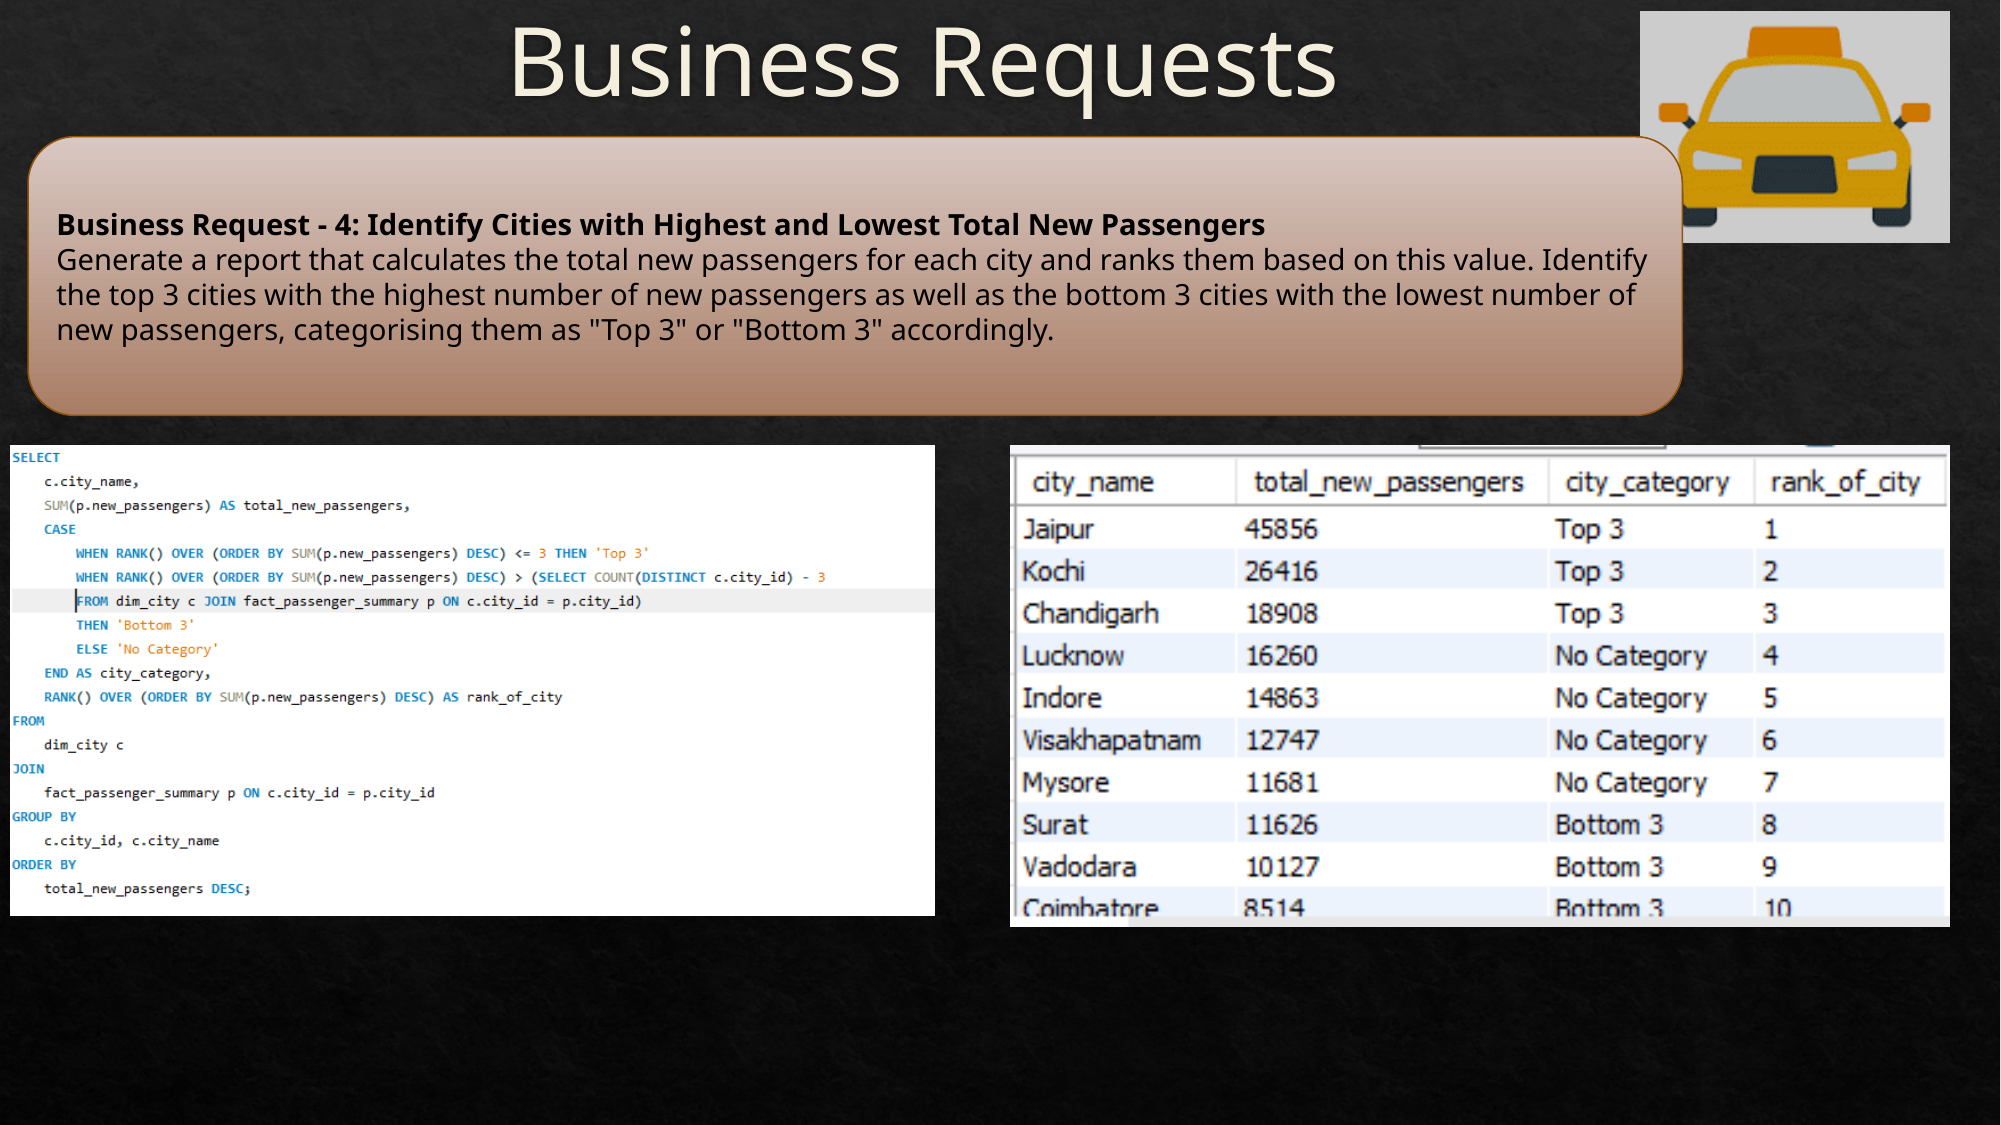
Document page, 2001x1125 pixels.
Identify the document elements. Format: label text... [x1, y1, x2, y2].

picture [1640, 10, 1950, 243]
picture [1009, 445, 1950, 927]
text_box Business Request - 4: Identify Cities with Highest and Lowest Total New Passengers Generate a report that calculates the total new passengers for each city and ranks them based on this value. Identify the top 3 cities with the highest number of new passengers as well as the bottom 3 cities with the lowest number of new passengers, categorising them as "Top 3" or "Bottom 3" accordingly. [27, 135, 1684, 417]
picture [10, 445, 935, 916]
title Business Requests [73, 0, 1773, 135]
